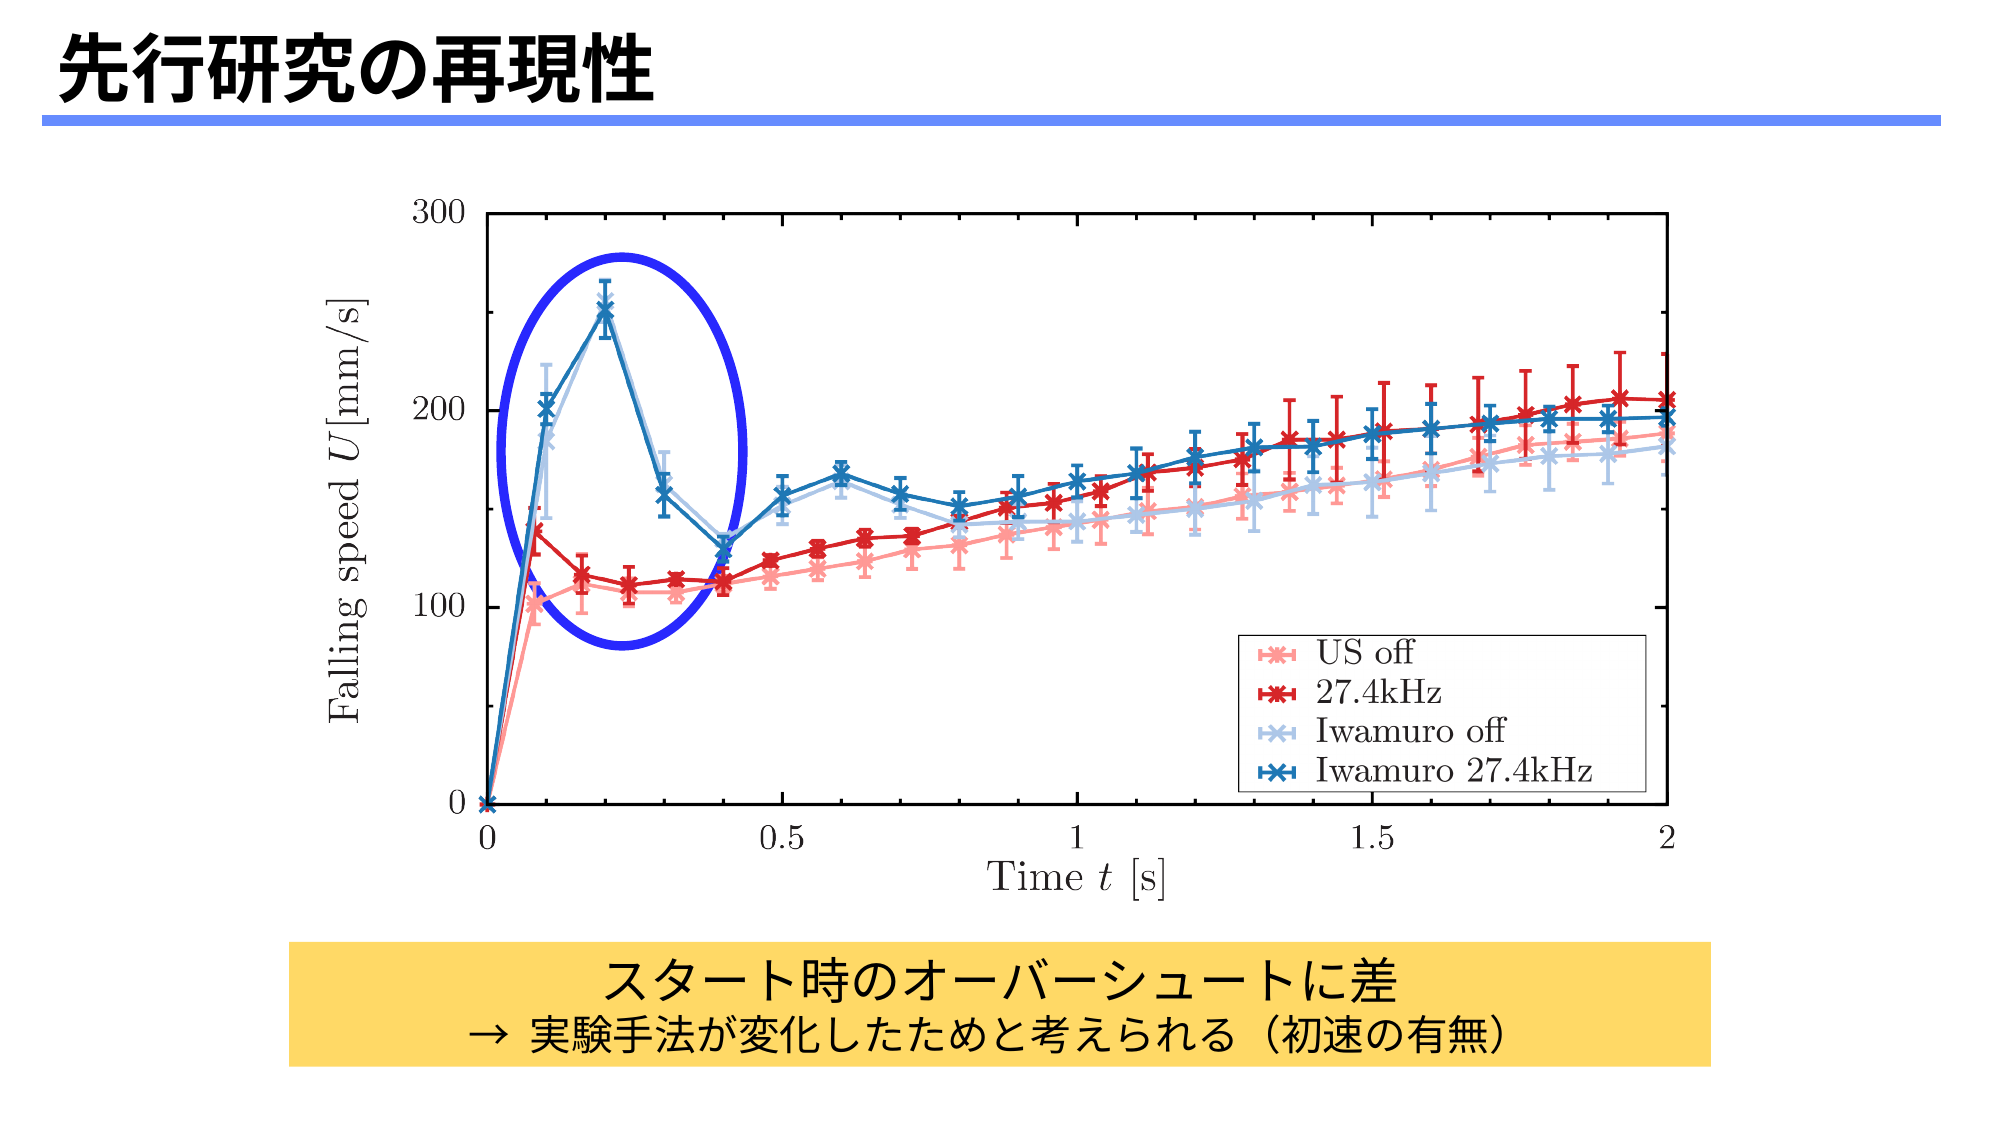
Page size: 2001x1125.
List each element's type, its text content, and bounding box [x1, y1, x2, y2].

text_box スタート時のオーバーシュートに差 → 実験手法が変化したためと考えられる（初速の有無） [289, 941, 1711, 1067]
title 先行研究の再現性 [41, 4, 1767, 141]
picture [288, 192, 1710, 904]
